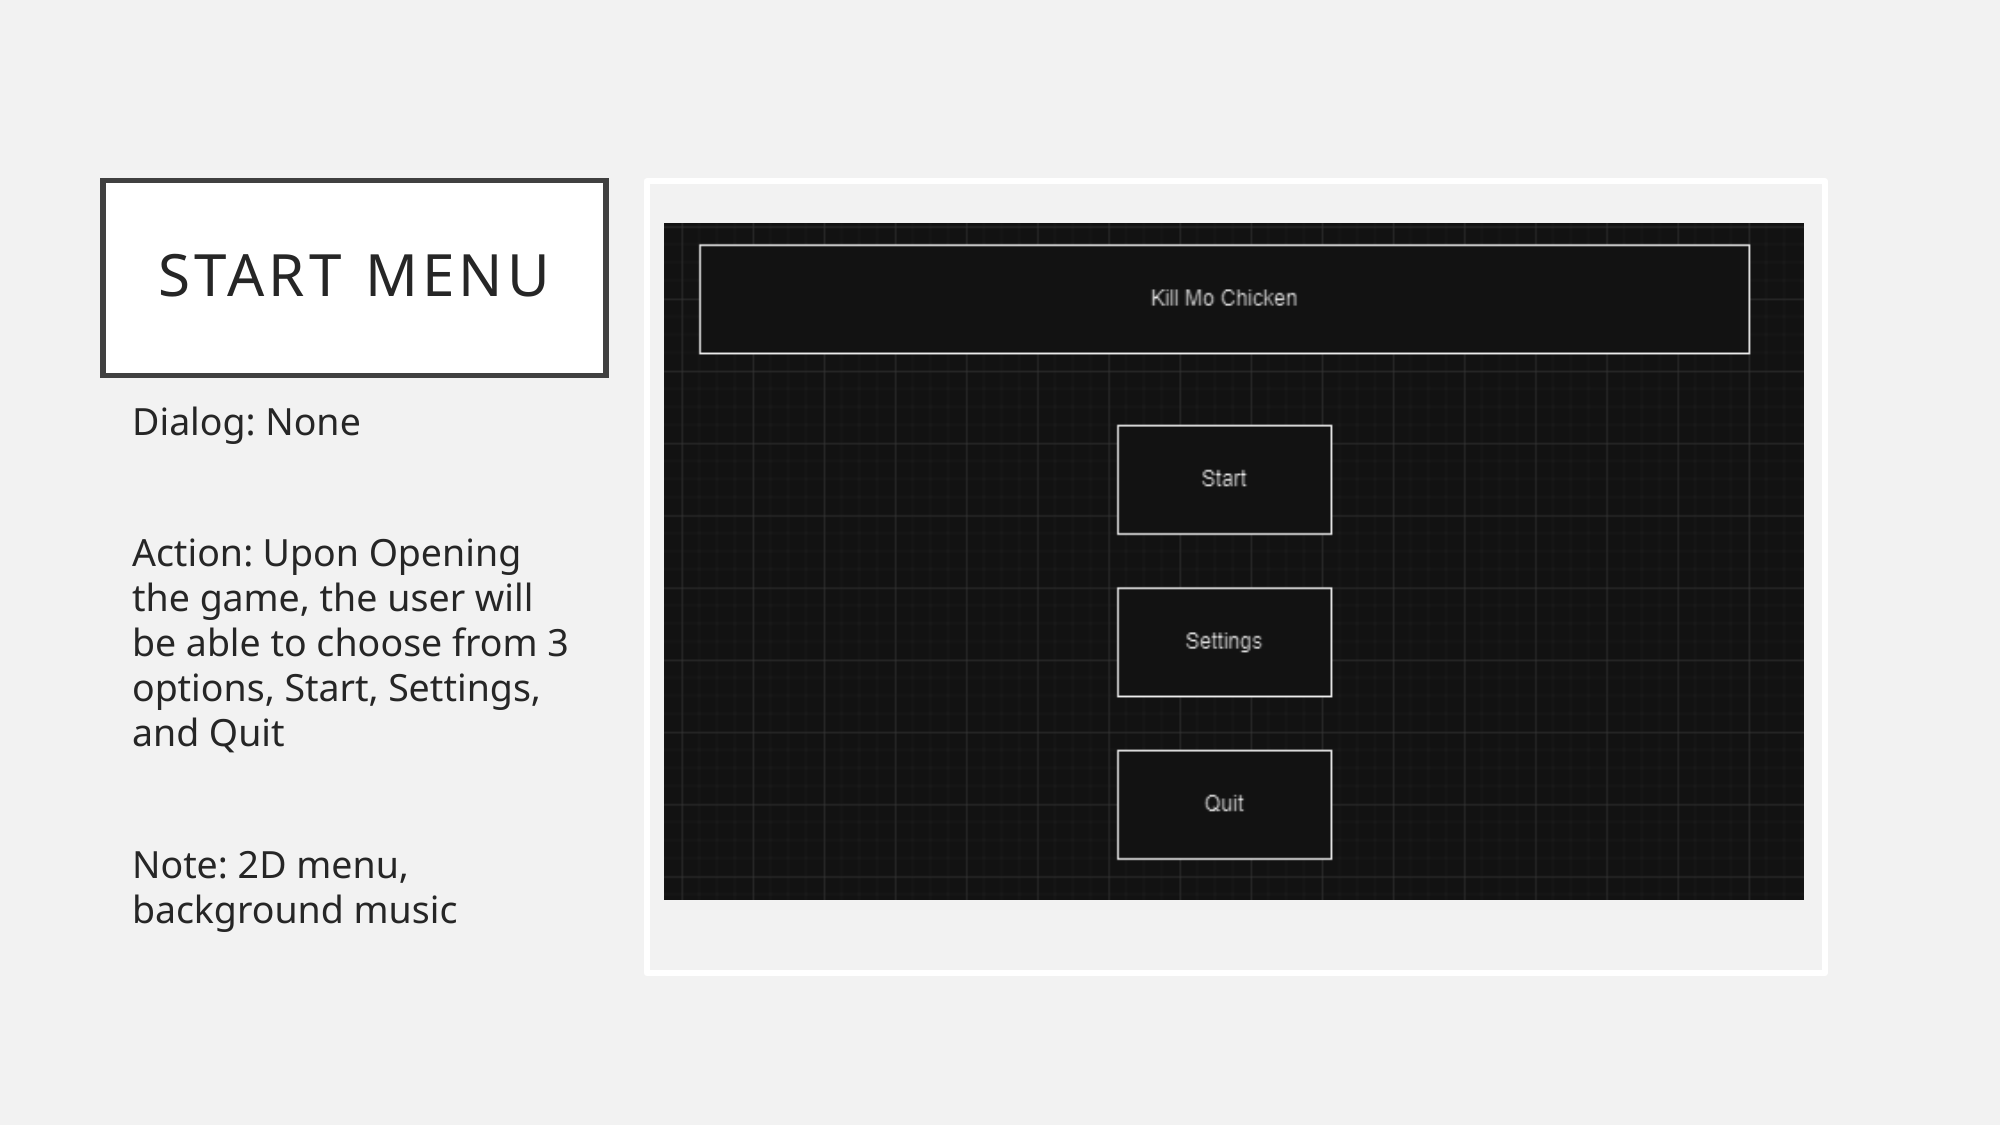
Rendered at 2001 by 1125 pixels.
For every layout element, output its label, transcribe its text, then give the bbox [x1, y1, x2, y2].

list Dialog: None Action: Upon Opening the game, the user will be able to choose from 3 options, Start, Settings, and Quit Note: 2D menu, background music [117, 390, 592, 974]
picture [664, 223, 1804, 901]
title Start Menu [100, 178, 609, 378]
